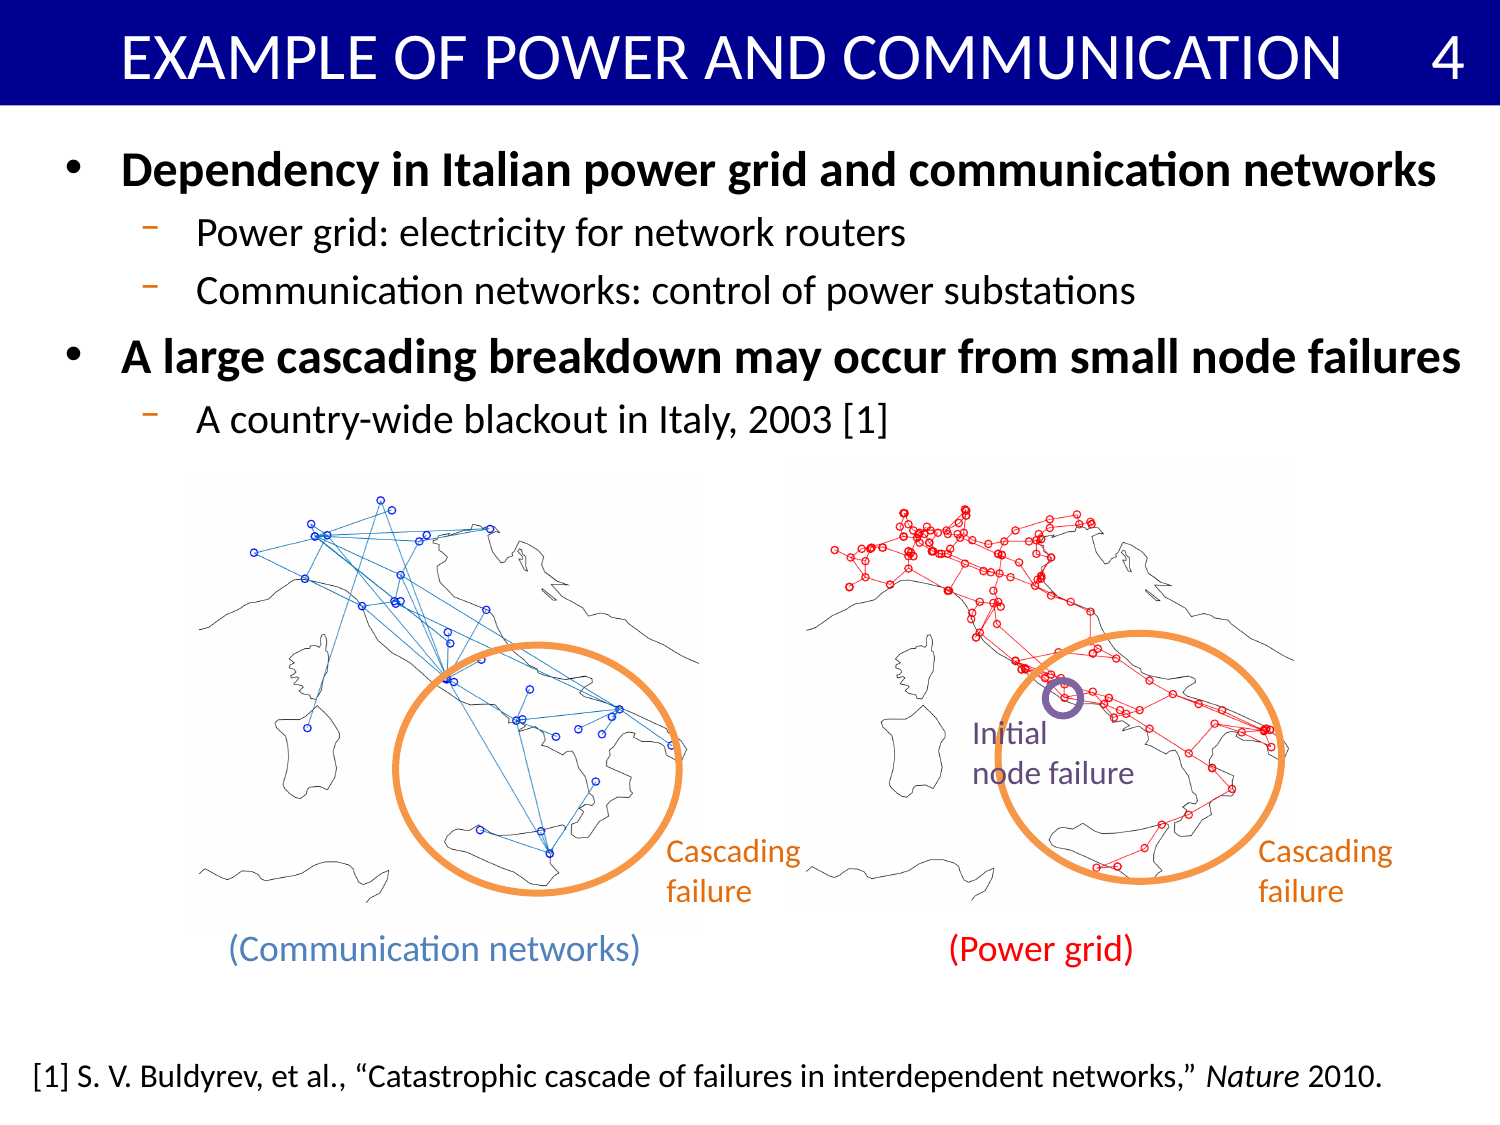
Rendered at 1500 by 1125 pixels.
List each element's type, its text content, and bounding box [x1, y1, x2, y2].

picture [190, 475, 700, 931]
title Example of power and communication [41, 9, 1424, 97]
text_box (Communication networks) [213, 942, 657, 977]
text_box (Power grid) [933, 923, 1150, 977]
text_box [1] S. V. Buldyrev, et al., “Catastrophic cascade of failures in interdependent networks,” Nature 2010. [17, 1046, 1459, 1102]
slide_number 4 [1246, 28, 1480, 79]
list Dependency in Italian power grid and communication networks Power grid: electricity for network routers Communication networks: control of power substations A large cascading breakdown may occur from small node failures A country-wide blackout in Italy, 2003 [1] [50, 128, 1483, 1025]
picture [785, 455, 1295, 911]
text_box Cascading failure [706, 822, 779, 917]
text_box Cascading failure [1300, 822, 1416, 917]
